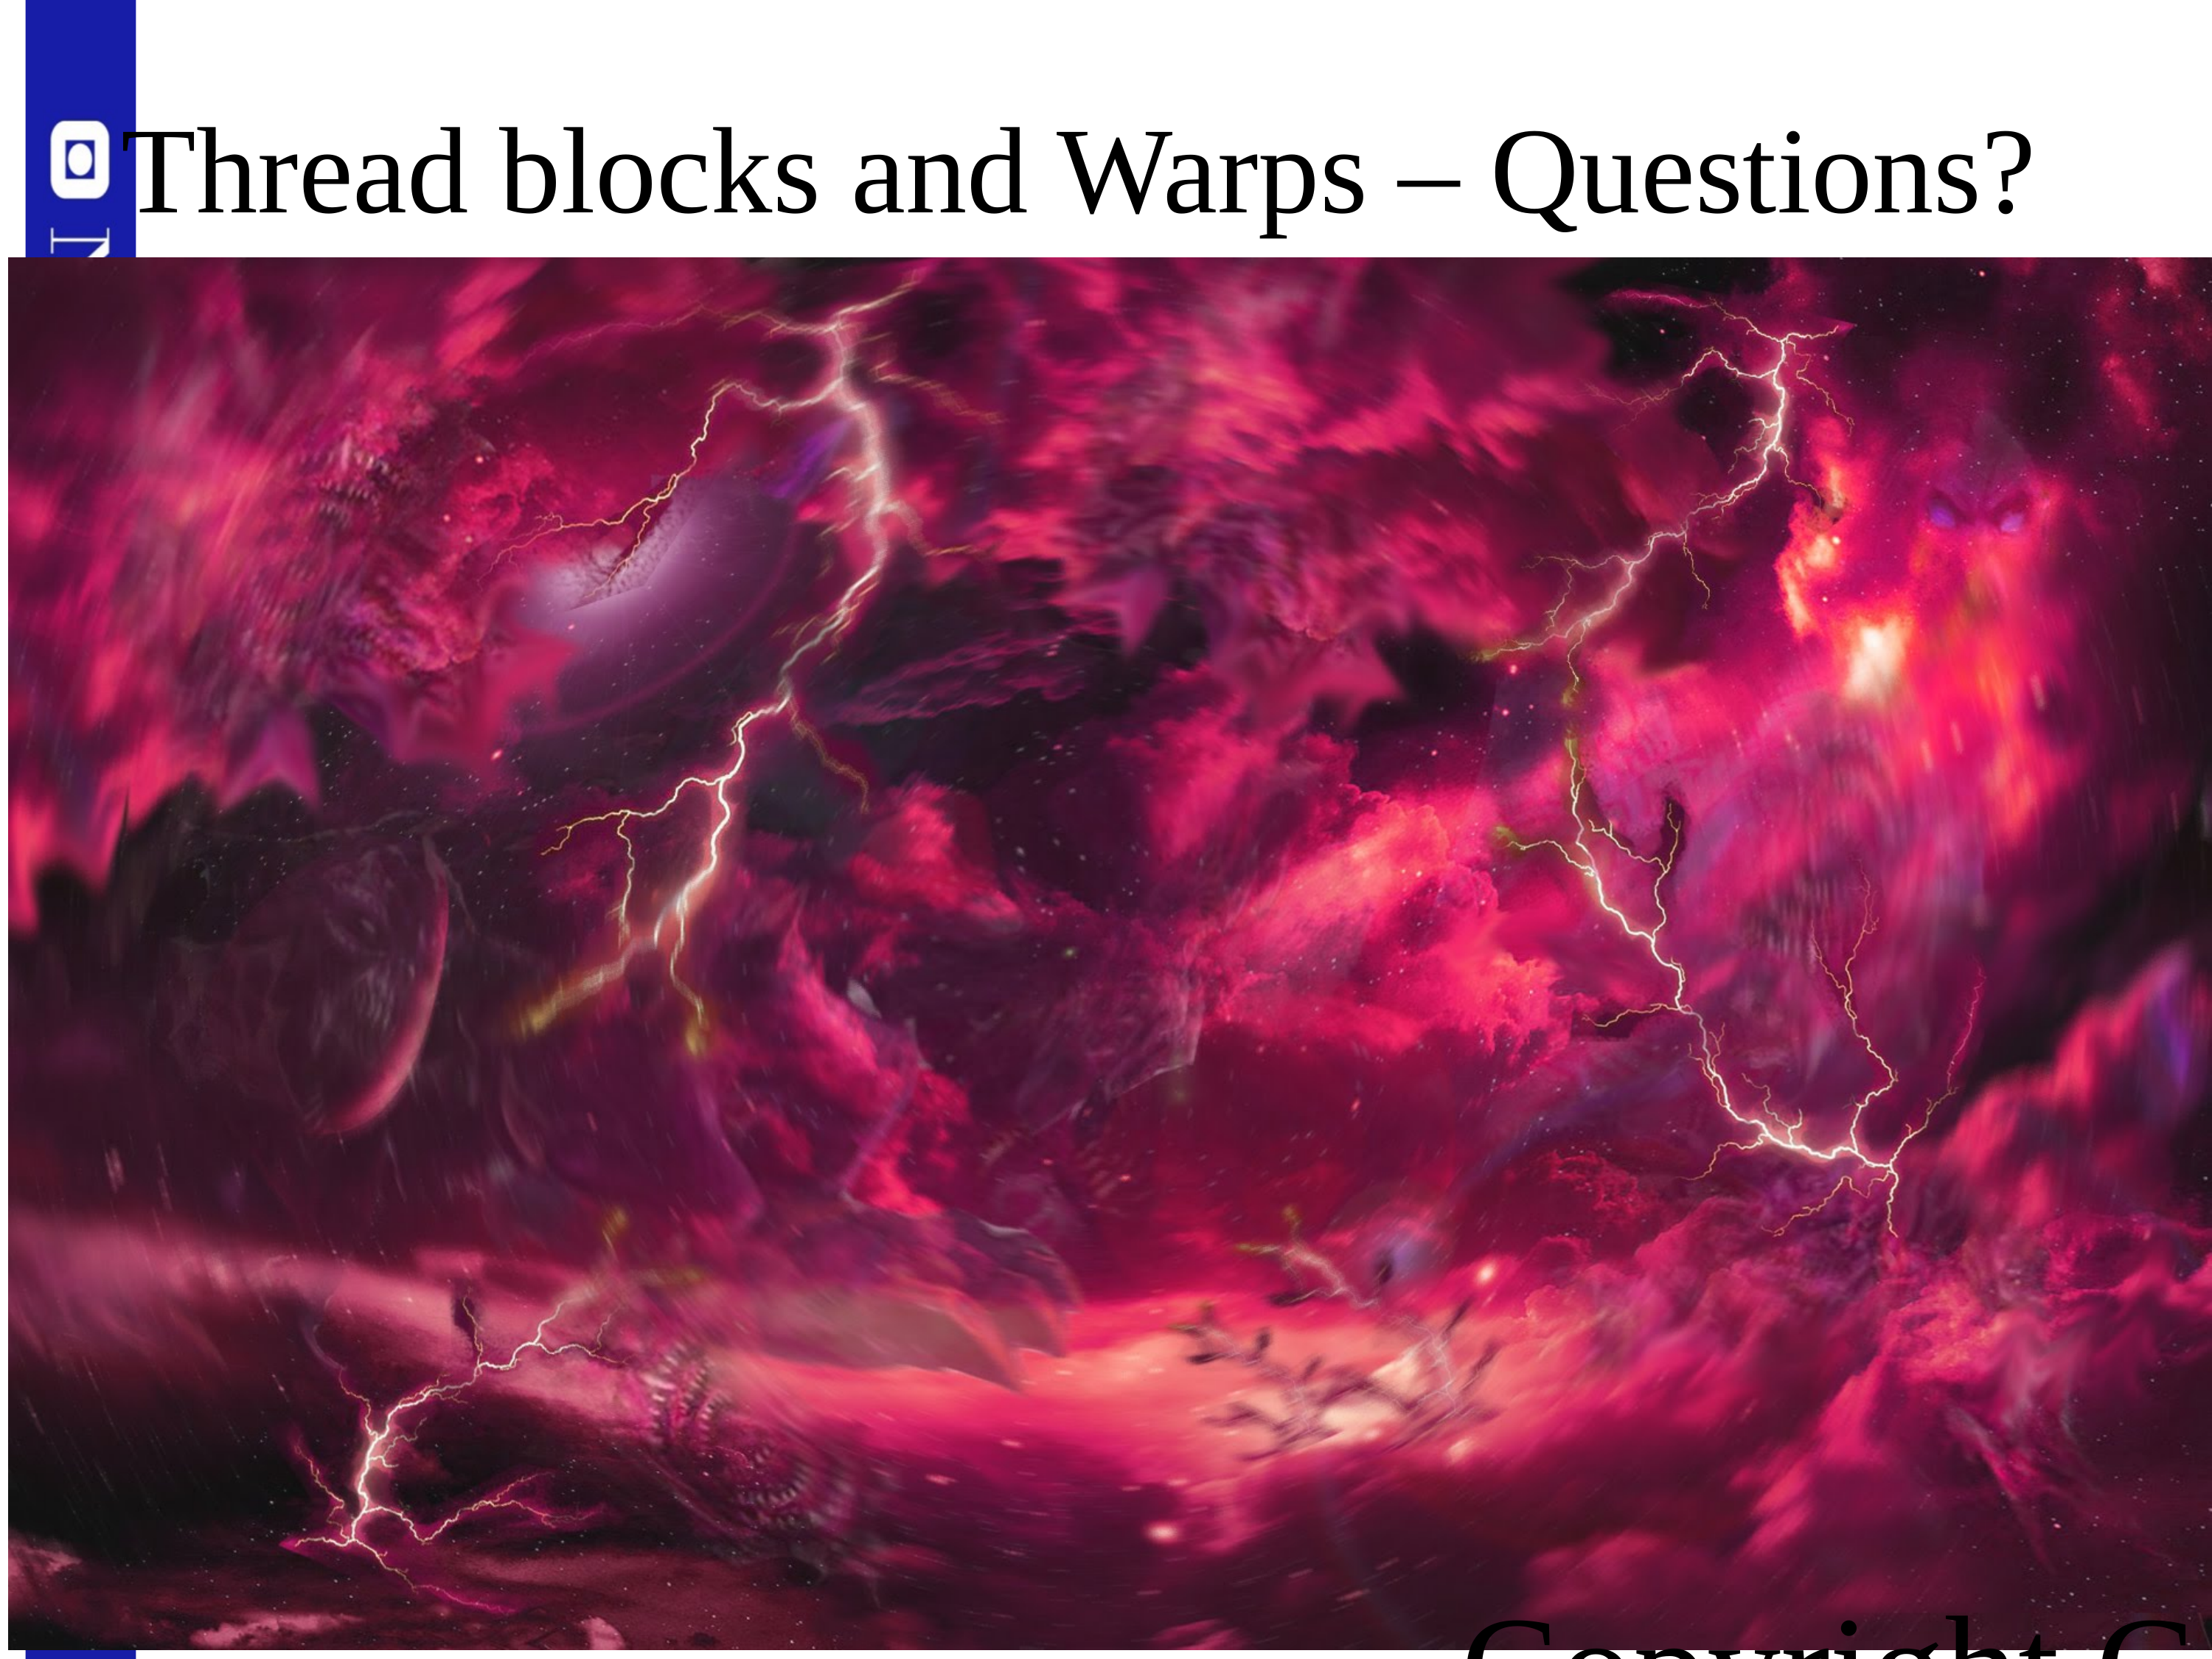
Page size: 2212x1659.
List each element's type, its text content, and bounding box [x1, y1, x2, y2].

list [8, 257, 2212, 1650]
text_box Copyright Games Workshop inc. [1450, 1650, 2212, 1659]
picture [25, 1650, 136, 1659]
title Thread blocks and Warps – Questions? [109, 68, 2158, 257]
picture [25, 0, 136, 257]
